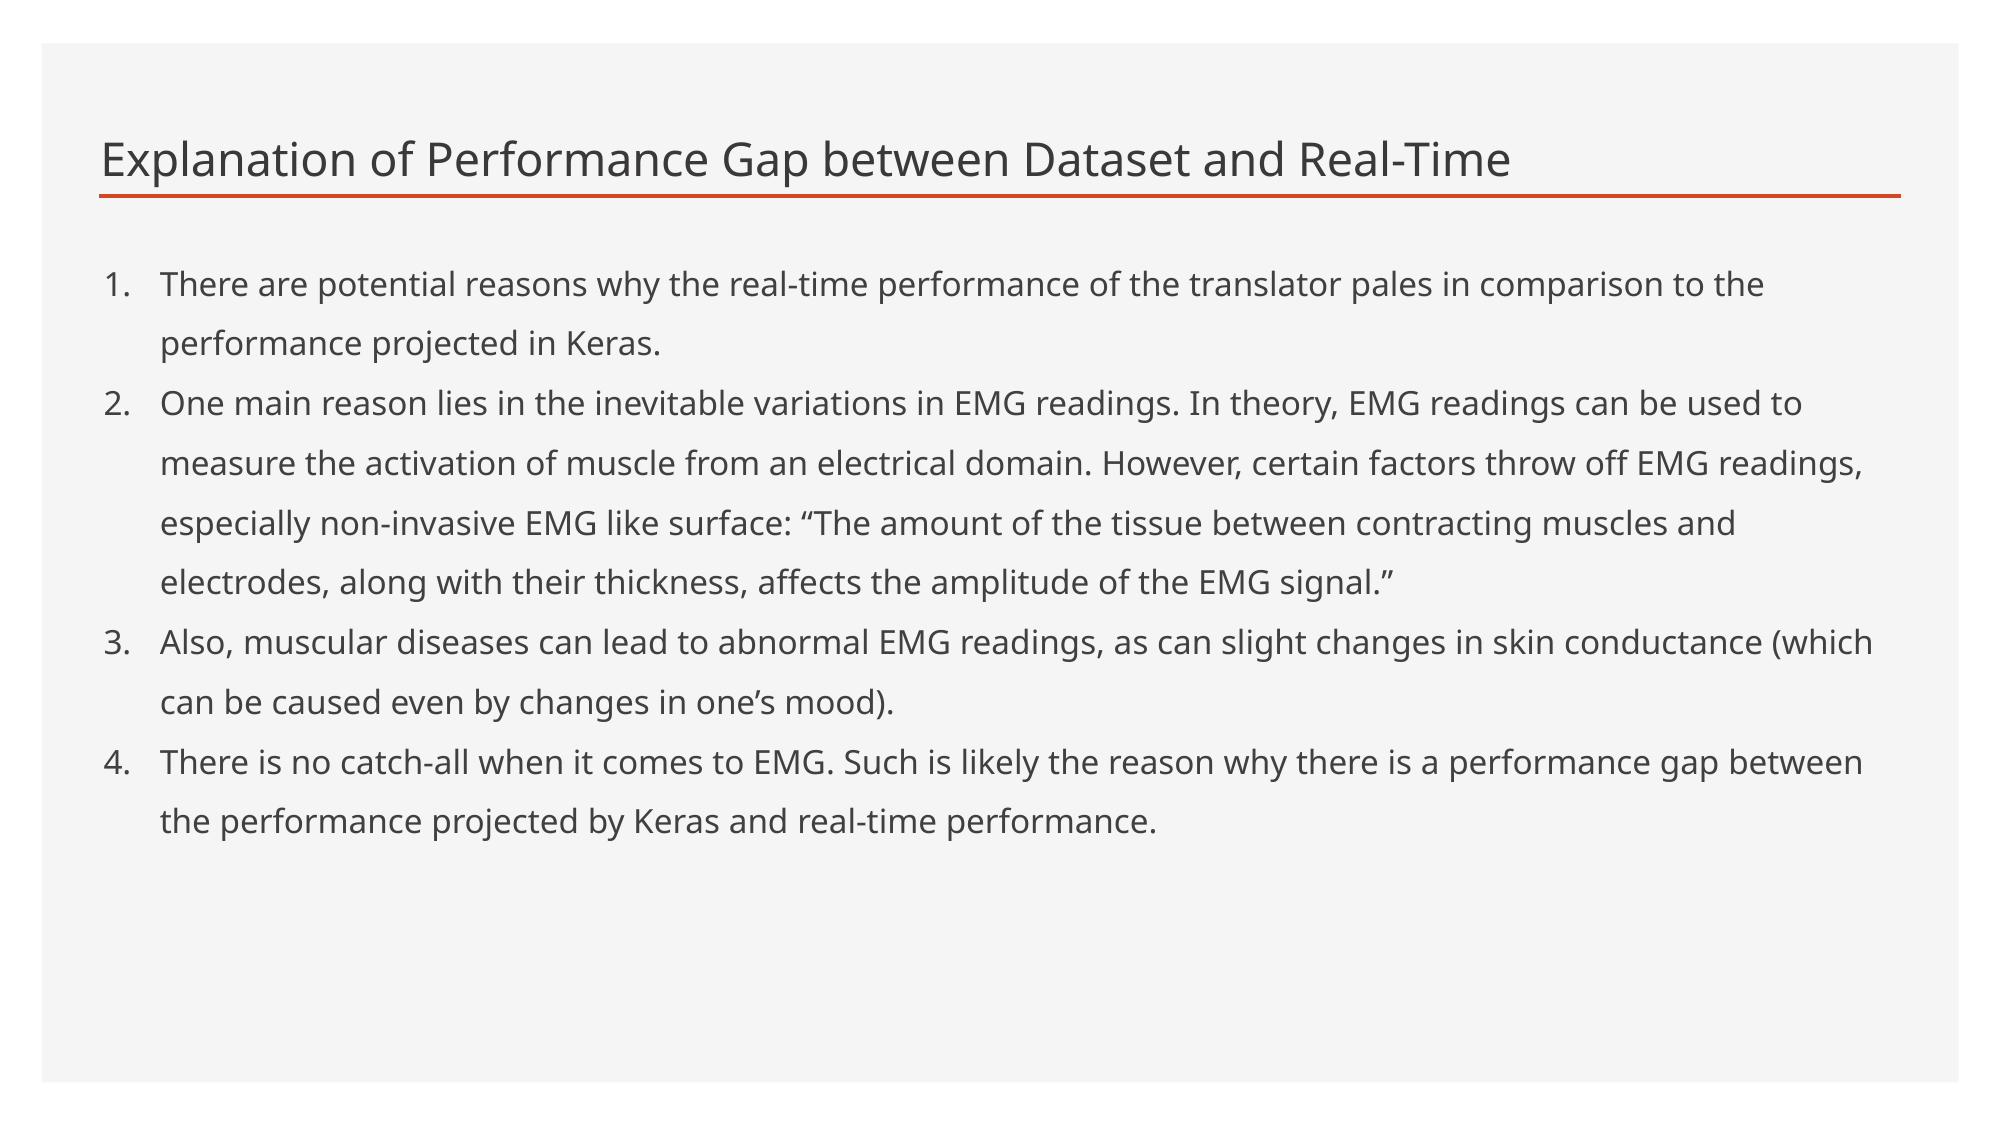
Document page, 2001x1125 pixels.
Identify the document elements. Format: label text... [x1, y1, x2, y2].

title Explanation of Performance Gap between Dataset and Real-Time [85, 73, 1595, 194]
text_box There are potential reasons why the real-time performance of the translator pales in comparison to the performance projected in Keras. One main reason lies in the inevitable variations in EMG readings. In theory, EMG readings can be used to measure the activation of muscle from an electrical domain. However, certain factors throw off EMG readings, especially non-invasive EMG like surface: “The amount of the tissue between contracting muscles and electrodes, along with their thickness, affects the amplitude of the EMG signal.” Also, muscular diseases can lead to abnormal EMG readings, as can slight changes in skin conductance (which can be caused even by changes in one’s mood). There is no catch-all when it comes to EMG. Such is likely the reason why there is a performance gap between the performance projected by Keras and real-time performance. [88, 235, 1914, 965]
